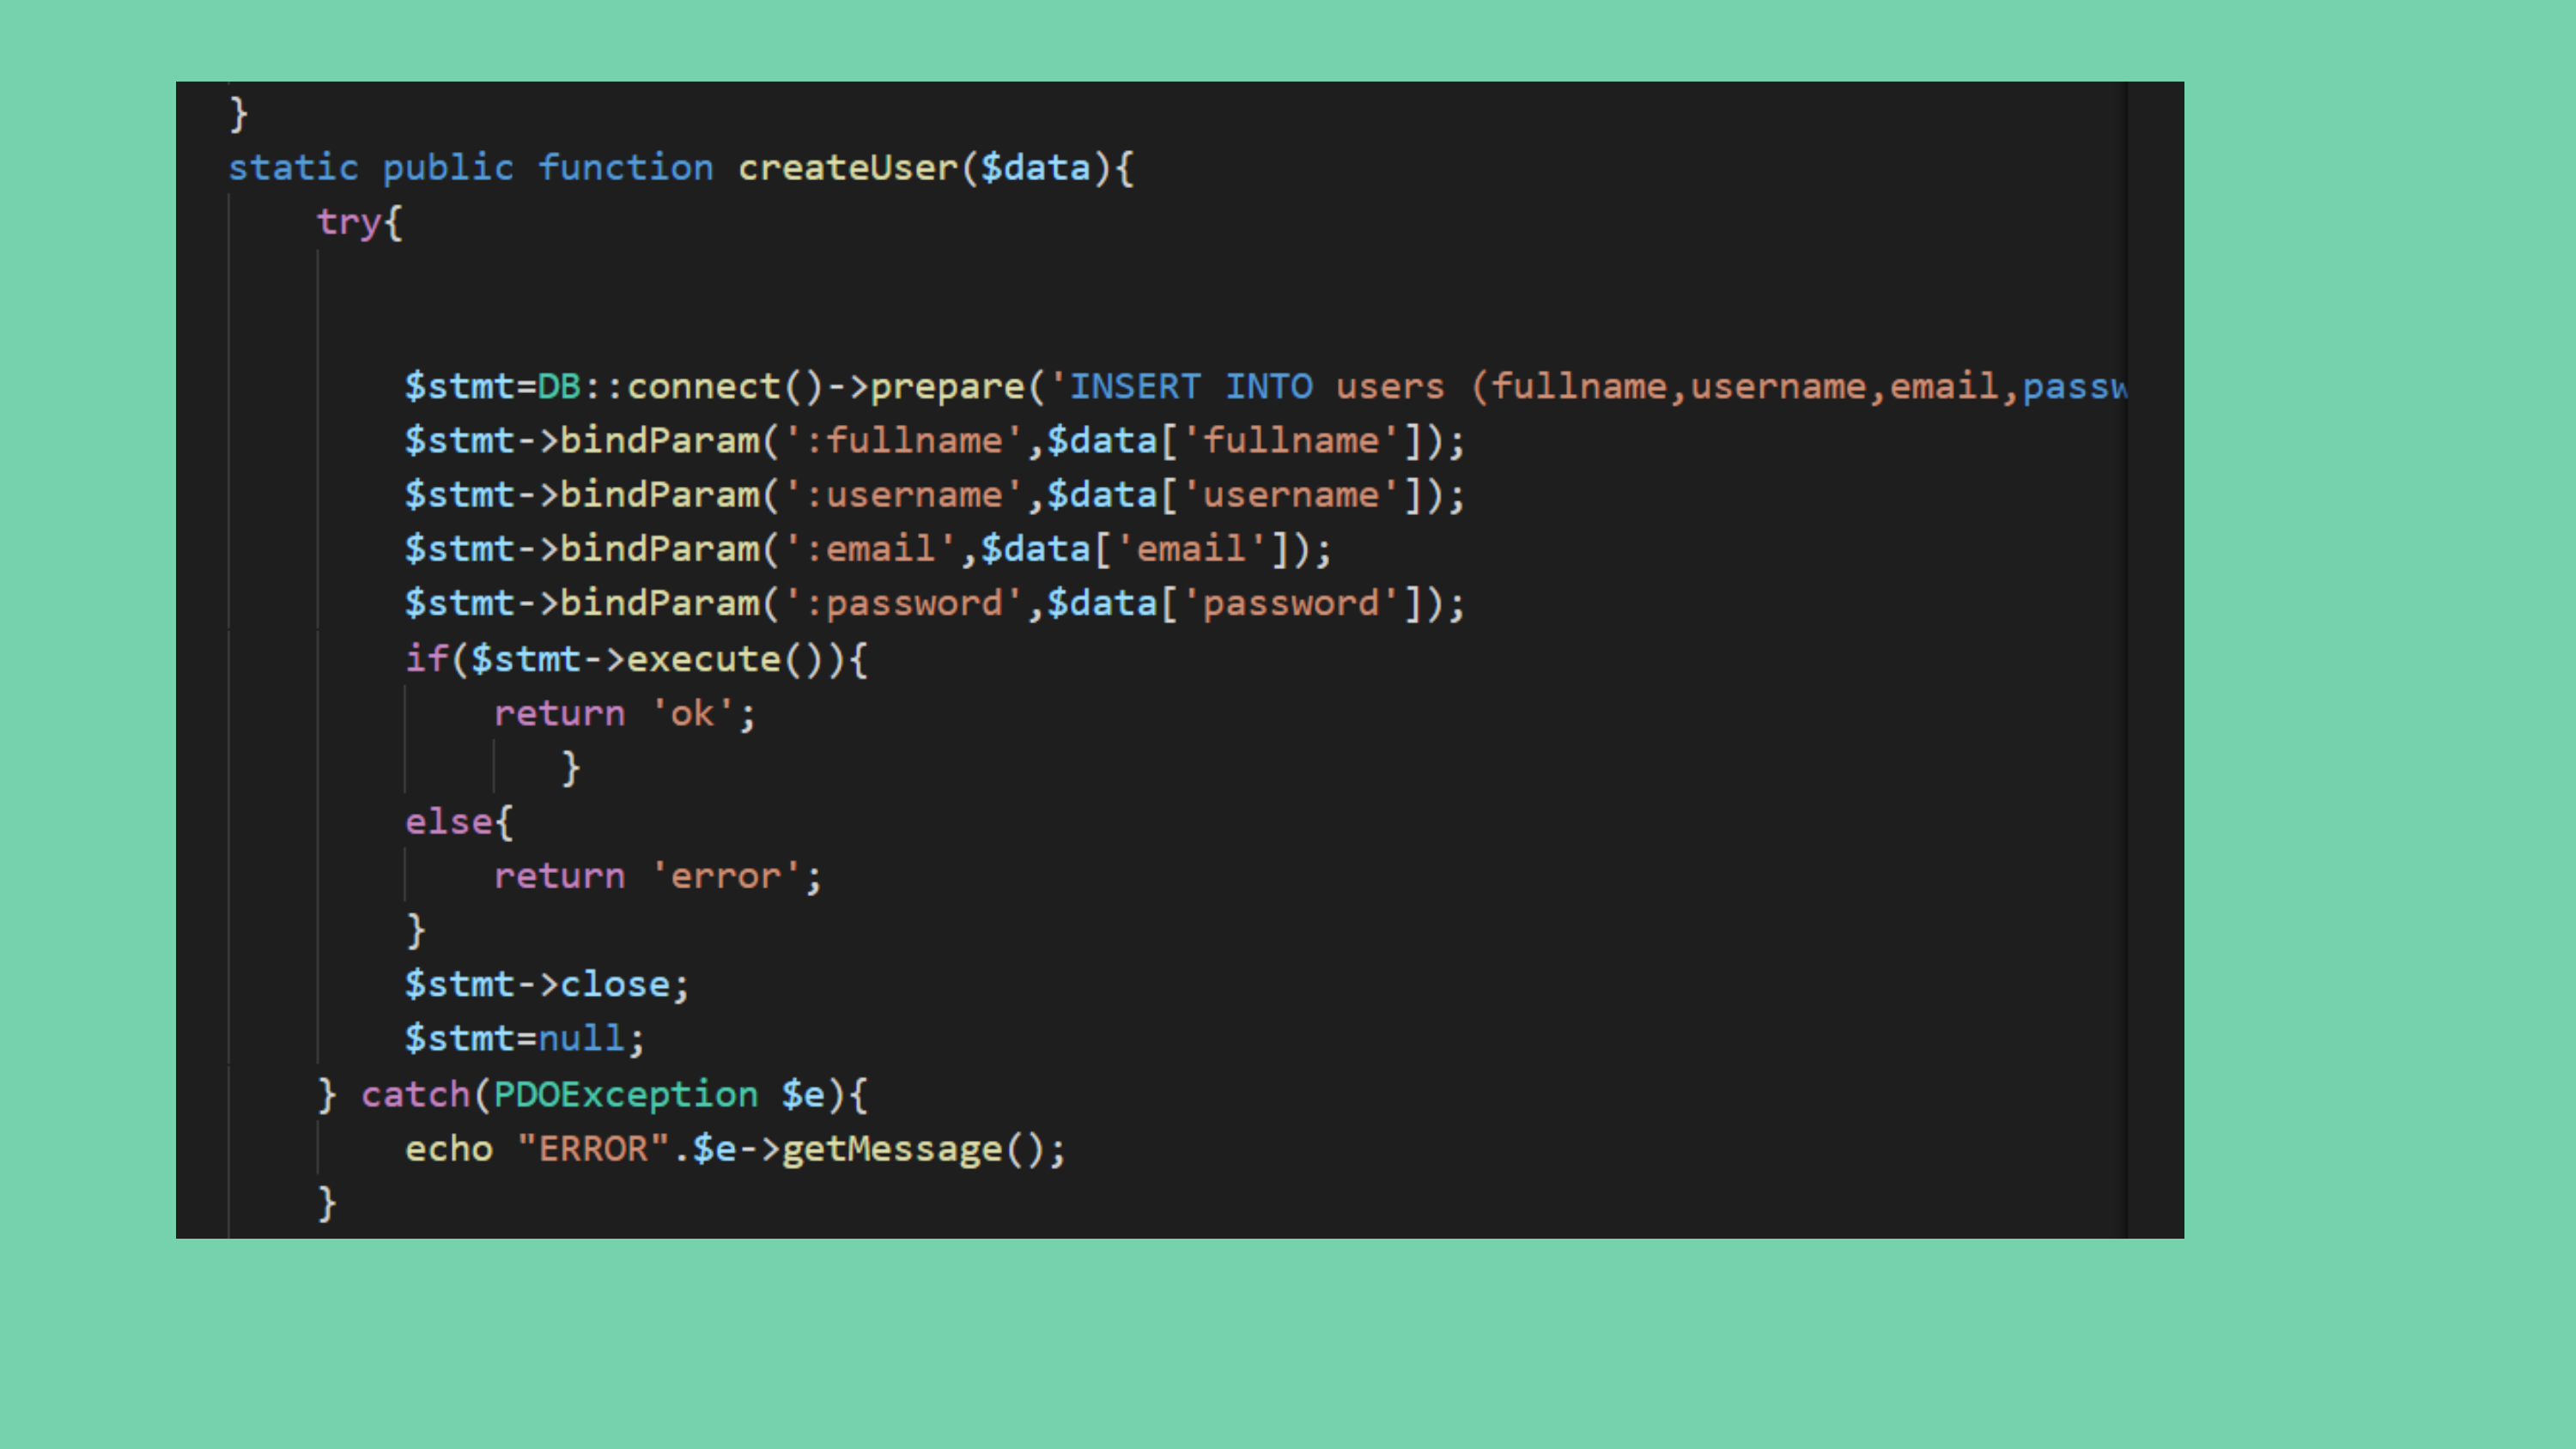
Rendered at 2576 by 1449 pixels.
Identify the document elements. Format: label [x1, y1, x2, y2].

picture [175, 82, 2184, 1239]
